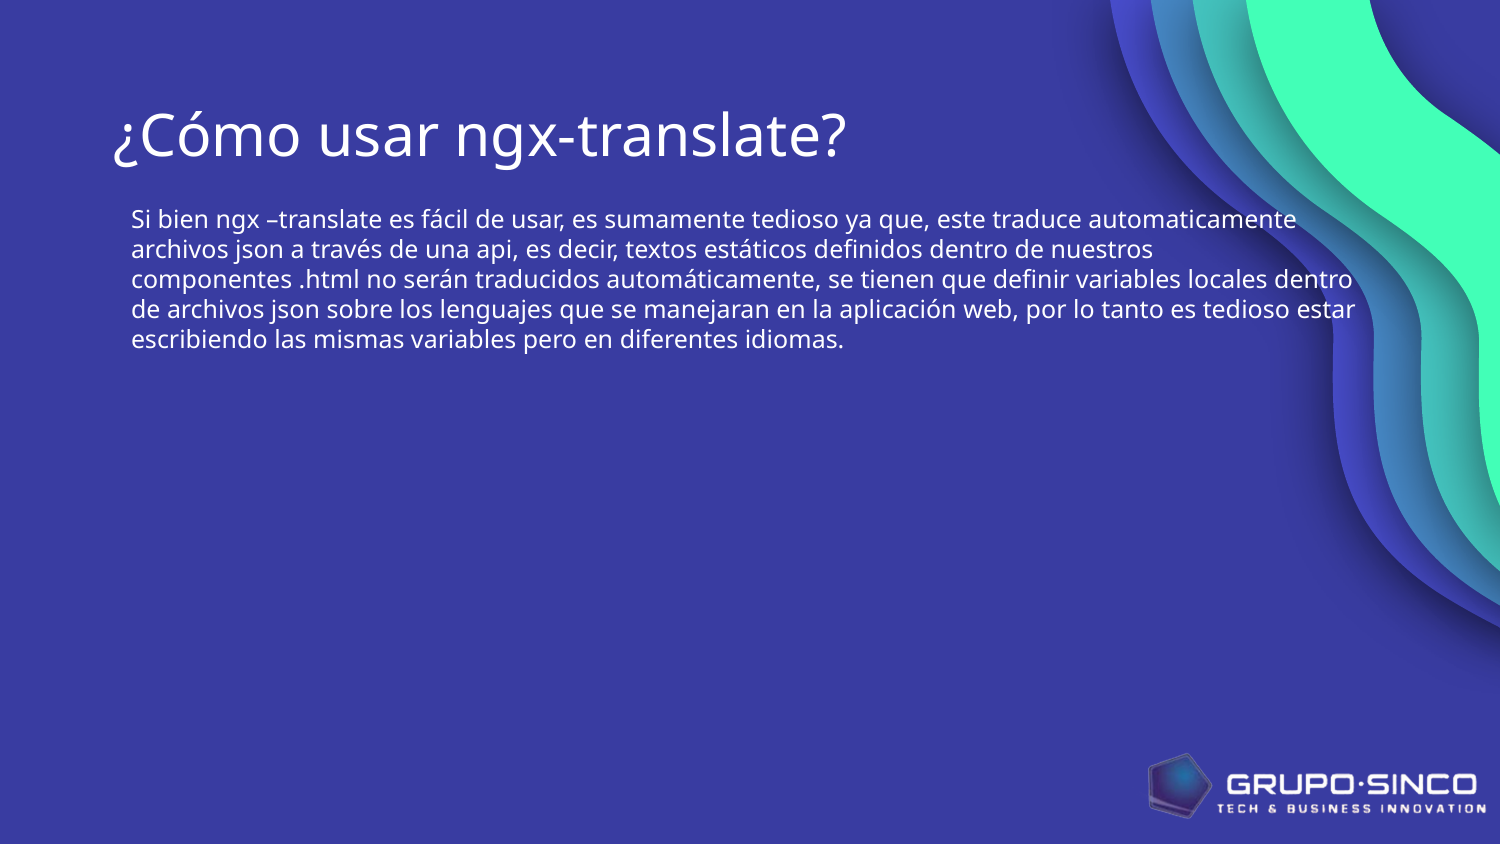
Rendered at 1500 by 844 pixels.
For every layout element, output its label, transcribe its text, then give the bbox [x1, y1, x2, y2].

list Si bien ngx –translate es fácil de usar, es sumamente tedioso ya que, este traduce automaticamente archivos json a través de una api, es decir, textos estáticos definidos dentro de nuestros componentes .html no serán traducidos automáticamente, se tienen que definir variables locales dentro de archivos json sobre los lenguajes que se manejaran en la aplicación web, por lo tanto es tedioso estar escribiendo las mismas variables pero en diferentes idiomas. [115, 189, 1384, 750]
title ¿Cómo usar ngx-translate? [98, 82, 1497, 177]
picture [1105, 686, 1500, 844]
